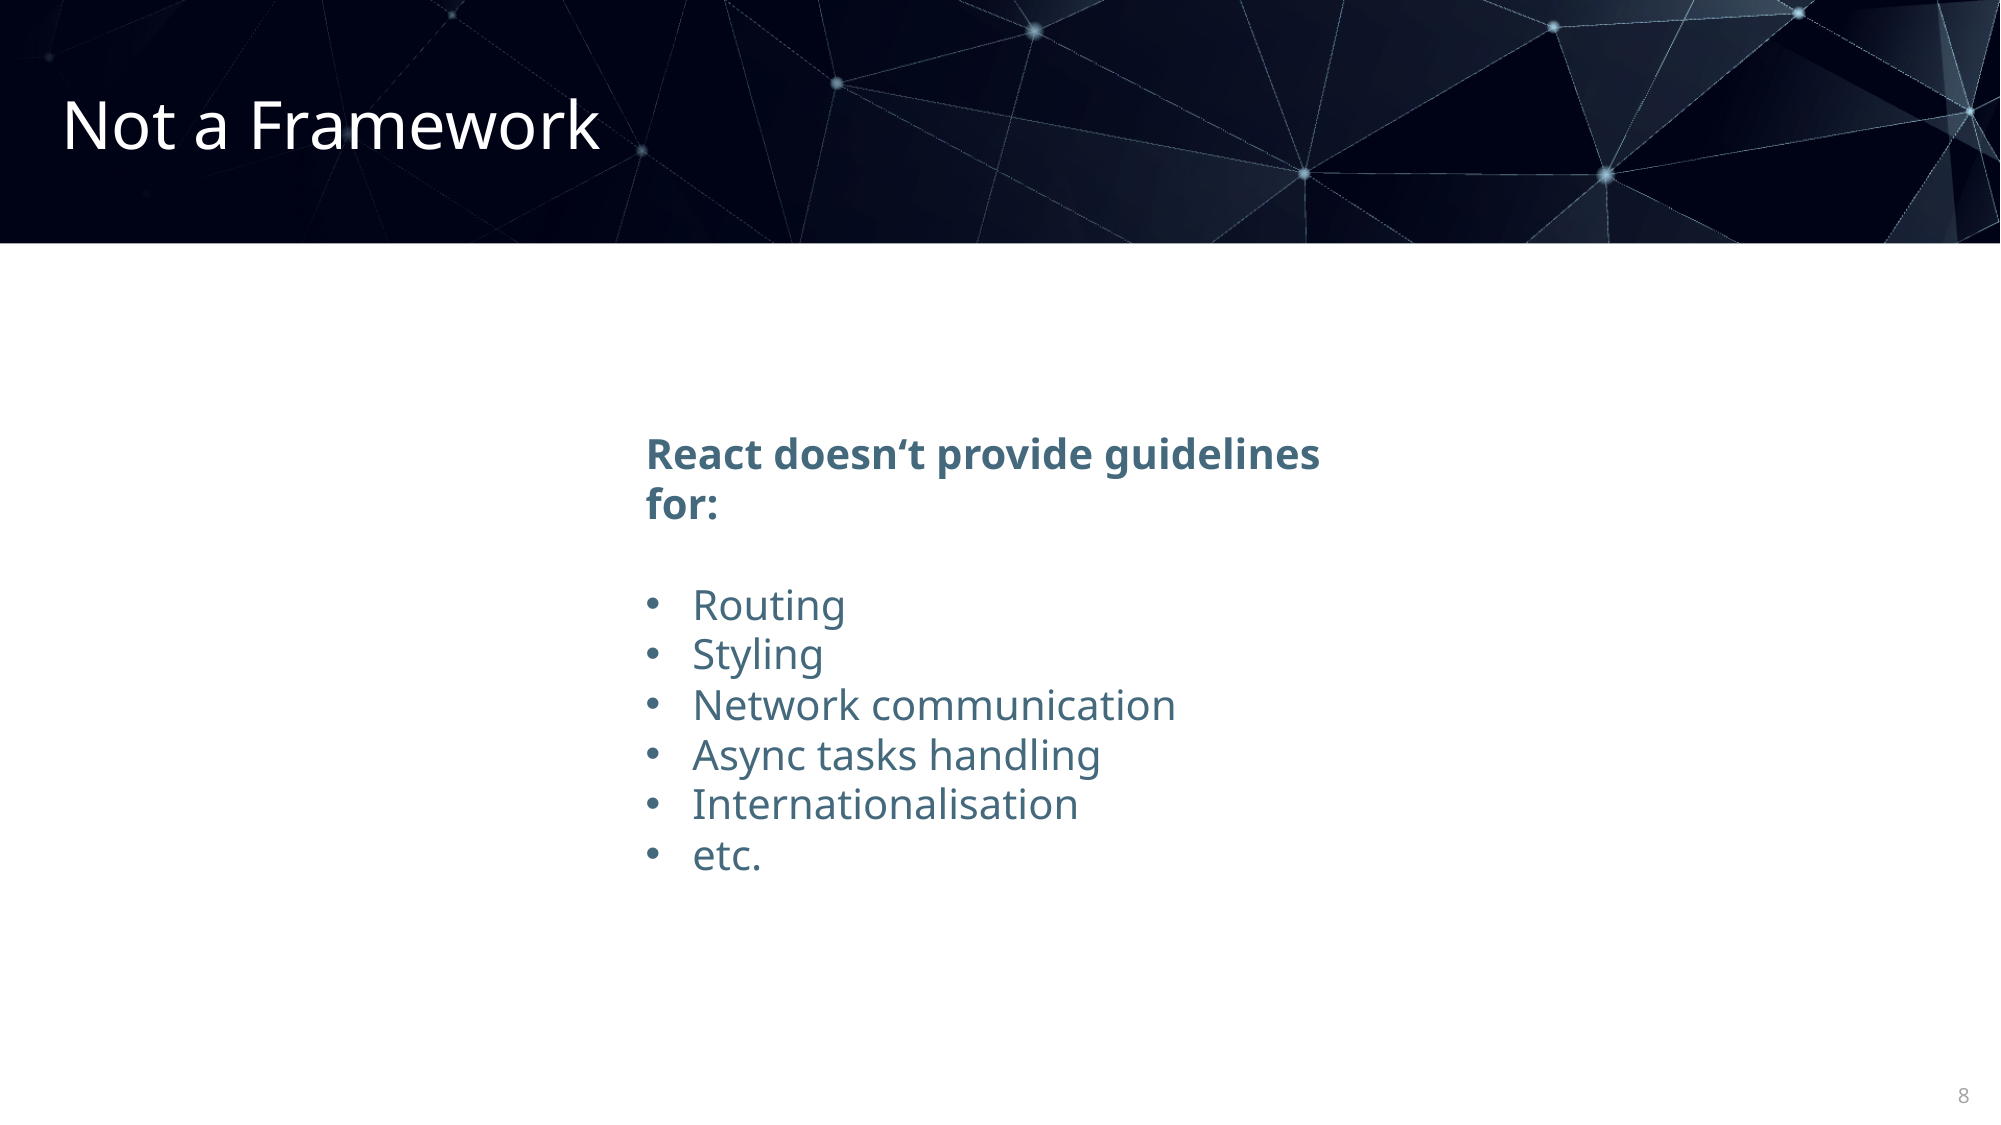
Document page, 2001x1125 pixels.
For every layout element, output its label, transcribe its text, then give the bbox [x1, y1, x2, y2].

list Not a Framework [55, 76, 1945, 220]
text_box React doesn‘t provide guidelines for: Routing Styling Network communication Async tasks handling Internationalisation etc. [645, 428, 1355, 842]
picture [0, 0, 2000, 244]
